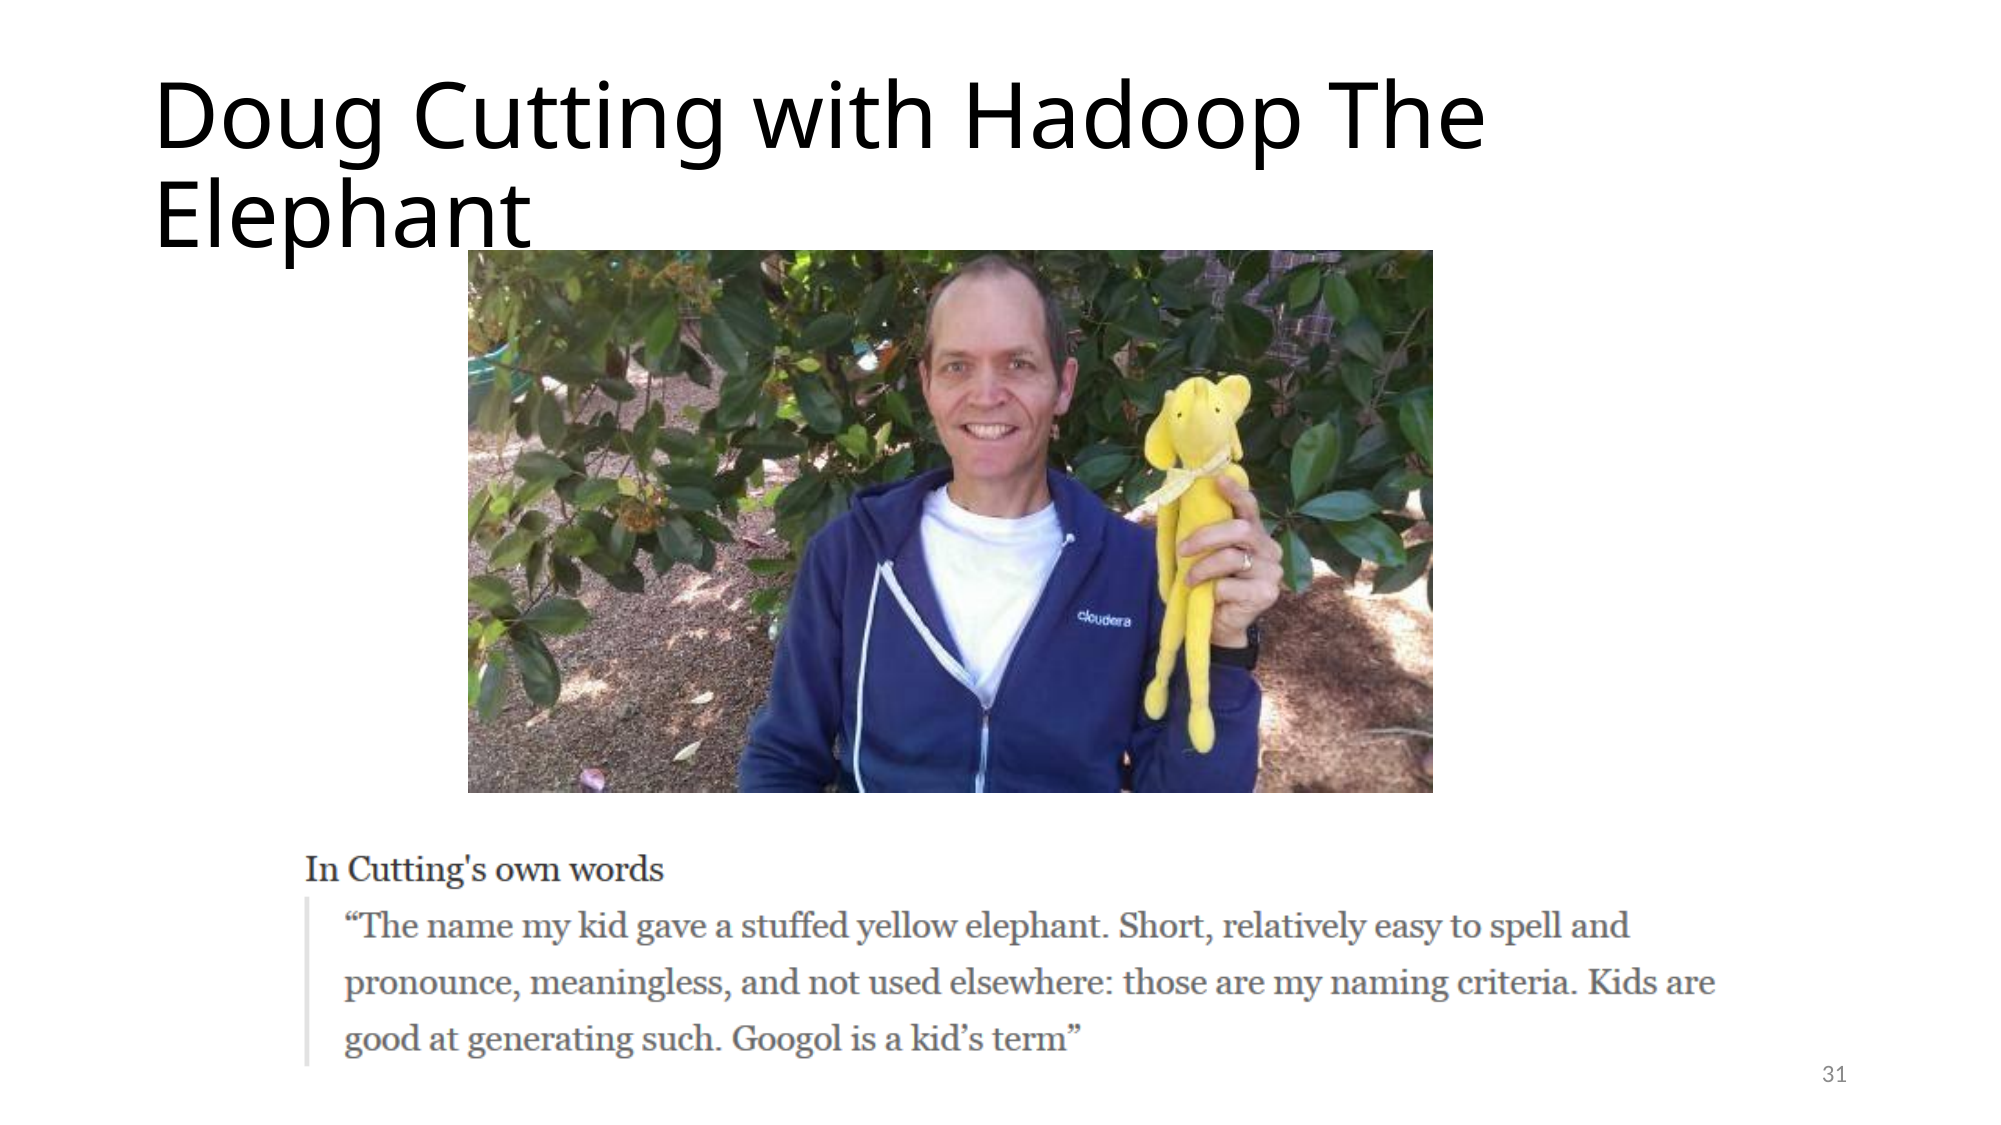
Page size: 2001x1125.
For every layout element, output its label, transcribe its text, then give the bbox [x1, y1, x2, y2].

picture [467, 250, 1433, 793]
title Doug Cutting with Hadoop The Elephant [137, 59, 1863, 278]
picture [272, 828, 1809, 1101]
slide_number 31 [1412, 1042, 1863, 1103]
